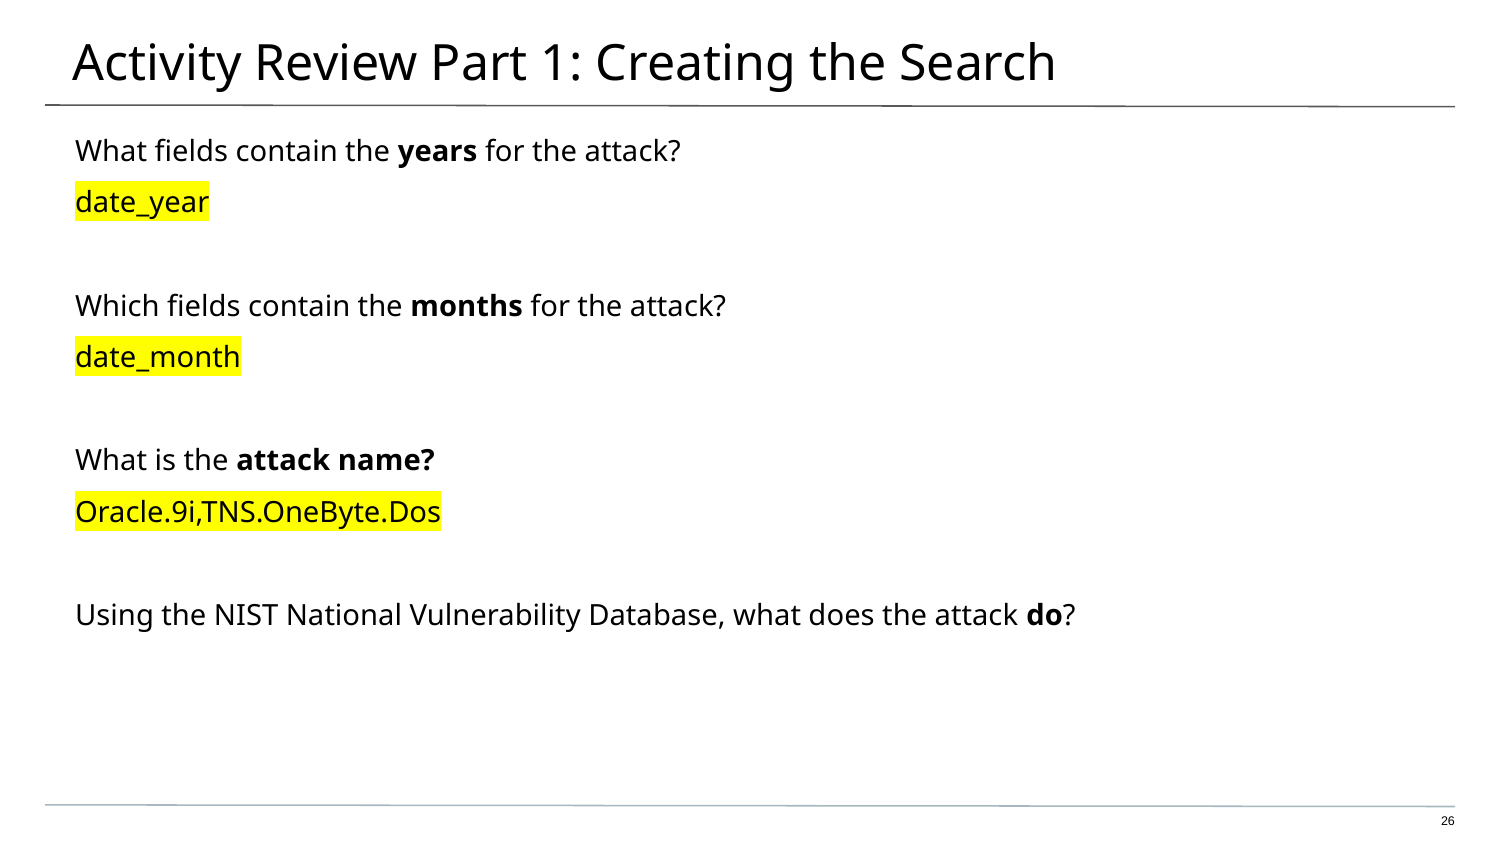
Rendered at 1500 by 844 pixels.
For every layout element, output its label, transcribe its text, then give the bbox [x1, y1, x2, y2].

slide_number 26 [1412, 813, 1455, 831]
title Activity Review Part 1: Creating the Search [0, 0, 1500, 88]
list What fields contain the years for the attack? date_year Which fields contain the months for the attack? date_month What is the attack name? Oracle.9i,TNS.OneByte.Dos Using the NIST National Vulnerability Database, what does the attack do? [0, 131, 1500, 805]
